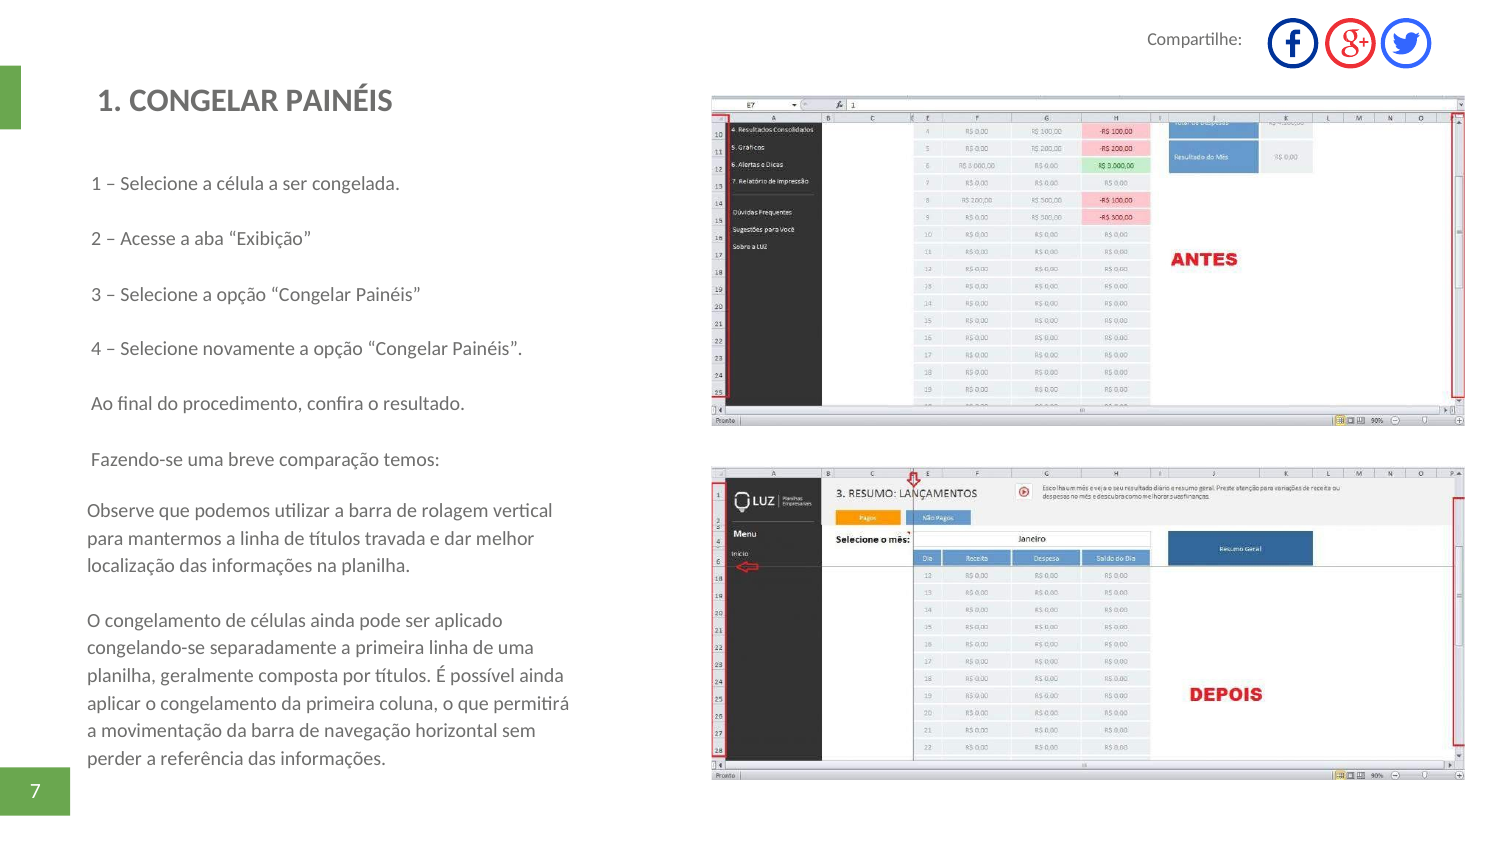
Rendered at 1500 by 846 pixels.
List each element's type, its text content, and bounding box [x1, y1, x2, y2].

text_box 1. CONGELAR PAINÉIS [94, 84, 443, 126]
text_box 4 – Selecione novamente a opção “Congelar Painéis”. [89, 338, 589, 366]
text_box [711, 466, 1465, 780]
text_box [0, 767, 71, 816]
text_box Observe que podemos utilizar a barra de rolagem vertical para mantermos a linha de títulos travada e dar melhor localização das informações na planilha. [84, 499, 625, 582]
text_box [1269, 20, 1317, 67]
text_box 2 – Acesse a aba “Exibição” [89, 228, 350, 256]
text_box [711, 95, 1465, 426]
text_box 1 – Selecione a célula a ser congelada. [89, 173, 451, 201]
text_box Fazendo-se uma breve comparação temos: [89, 448, 494, 476]
text_box [1382, 20, 1430, 67]
text_box Compartilhe: [1145, 28, 1263, 54]
text_box [0, 65, 21, 130]
text_box O congelamento de células ainda pode ser aplicado congelando-se separadamente a primeira linha de uma planilha, geralmente composta por títulos. É possível ainda aplicar o congelamento da primeira coluna, o que permitirá a movimentação da barra de navegação horizontal sem perder a referência das informações. [84, 609, 645, 775]
text_box 7 [27, 779, 49, 809]
text_box Ao ﬁnal do procedimento, conﬁra o resultado. [89, 393, 524, 421]
text_box [1327, 20, 1374, 67]
text_box 3 – Selecione a opção “Congelar Painéis” [89, 283, 475, 311]
